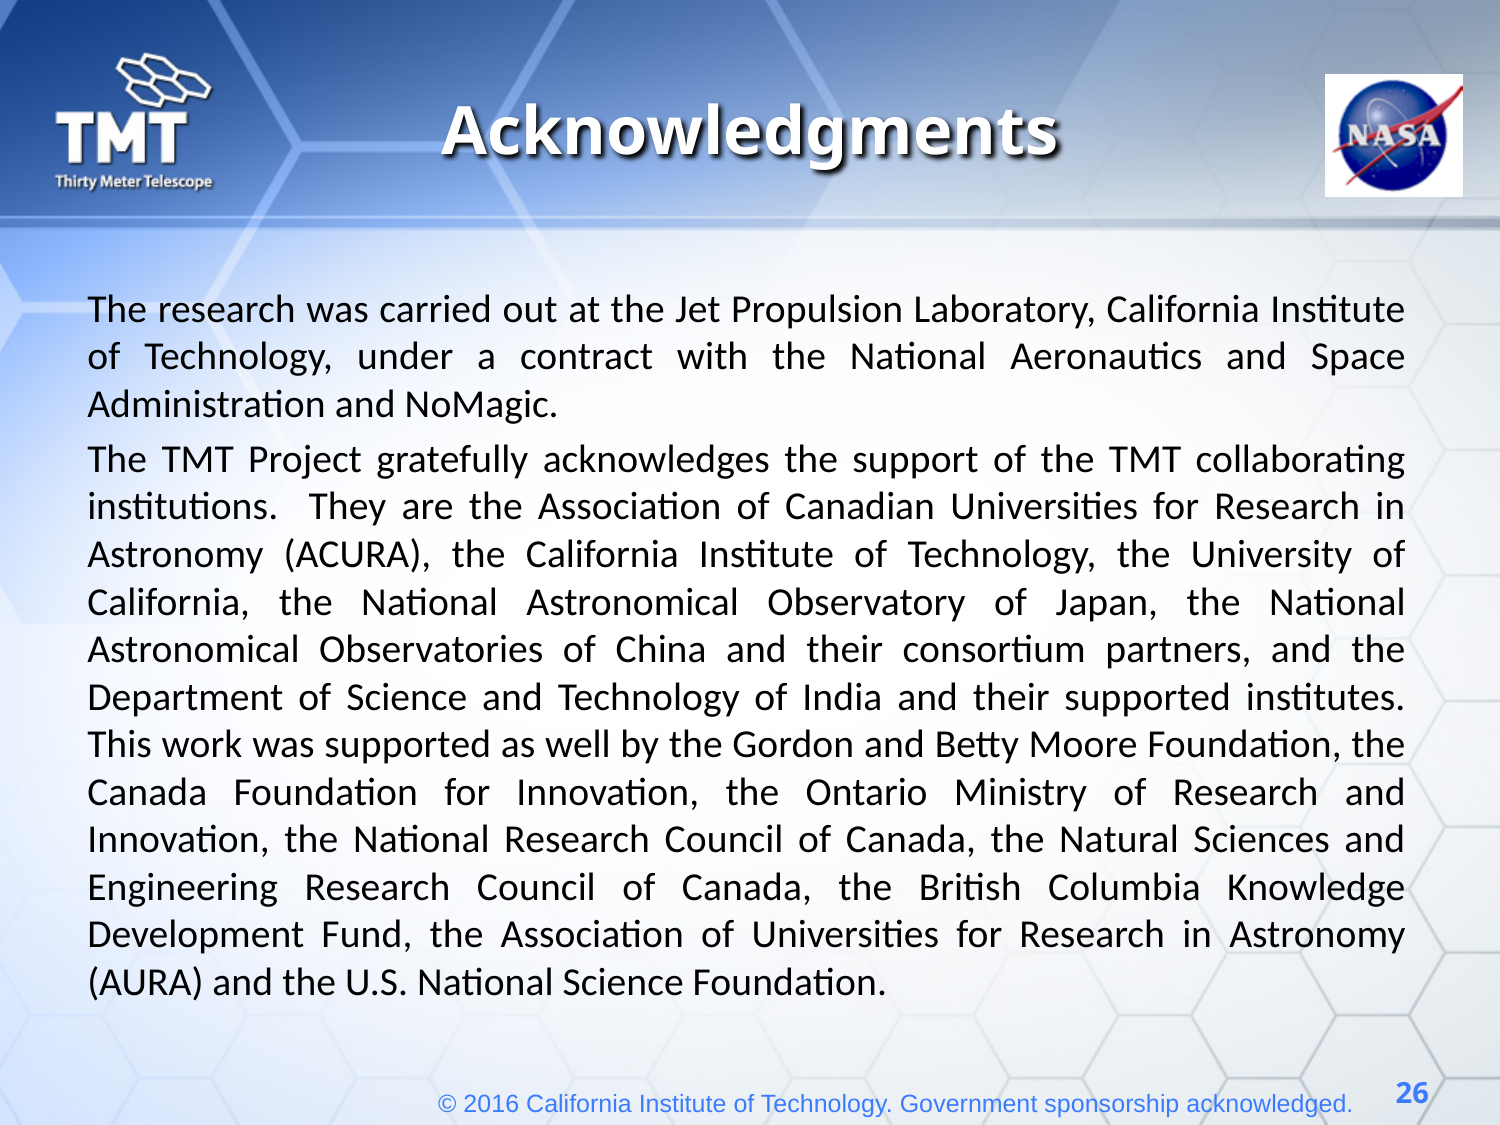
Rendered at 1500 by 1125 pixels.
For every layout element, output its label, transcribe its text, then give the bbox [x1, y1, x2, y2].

title Acknowledgments [75, 42, 1425, 213]
list The research was carried out at the Jet Propulsion Laboratory, California Institute of Technology, under a contract with the National Aeronautics and Space Administration and NoMagic. The TMT Project gratefully acknowledges the support of the TMT collaborating institutions. They are the Association of Canadian Universities for Research in Astronomy (ACURA), the California Institute of Technology, the University of California, the National Astronomical Observatory of Japan, the National Astronomical Observatories of China and their consortium partners, and the Department of Science and Technology of India and their supported institutes. This work was supported as well by the Gordon and Betty Moore Foundation, the Canada Foundation for Innovation, the Ontario Ministry of Research and Innovation, the National Research Council of Canada, the Natural Sciences and Engineering Research Council of Canada, the British Columbia Knowledge Development Fund, the Association of Universities for Research in Astronomy (AURA) and the U.S. National Science Foundation. [72, 275, 1423, 1015]
picture [0, 0, 1500, 1125]
